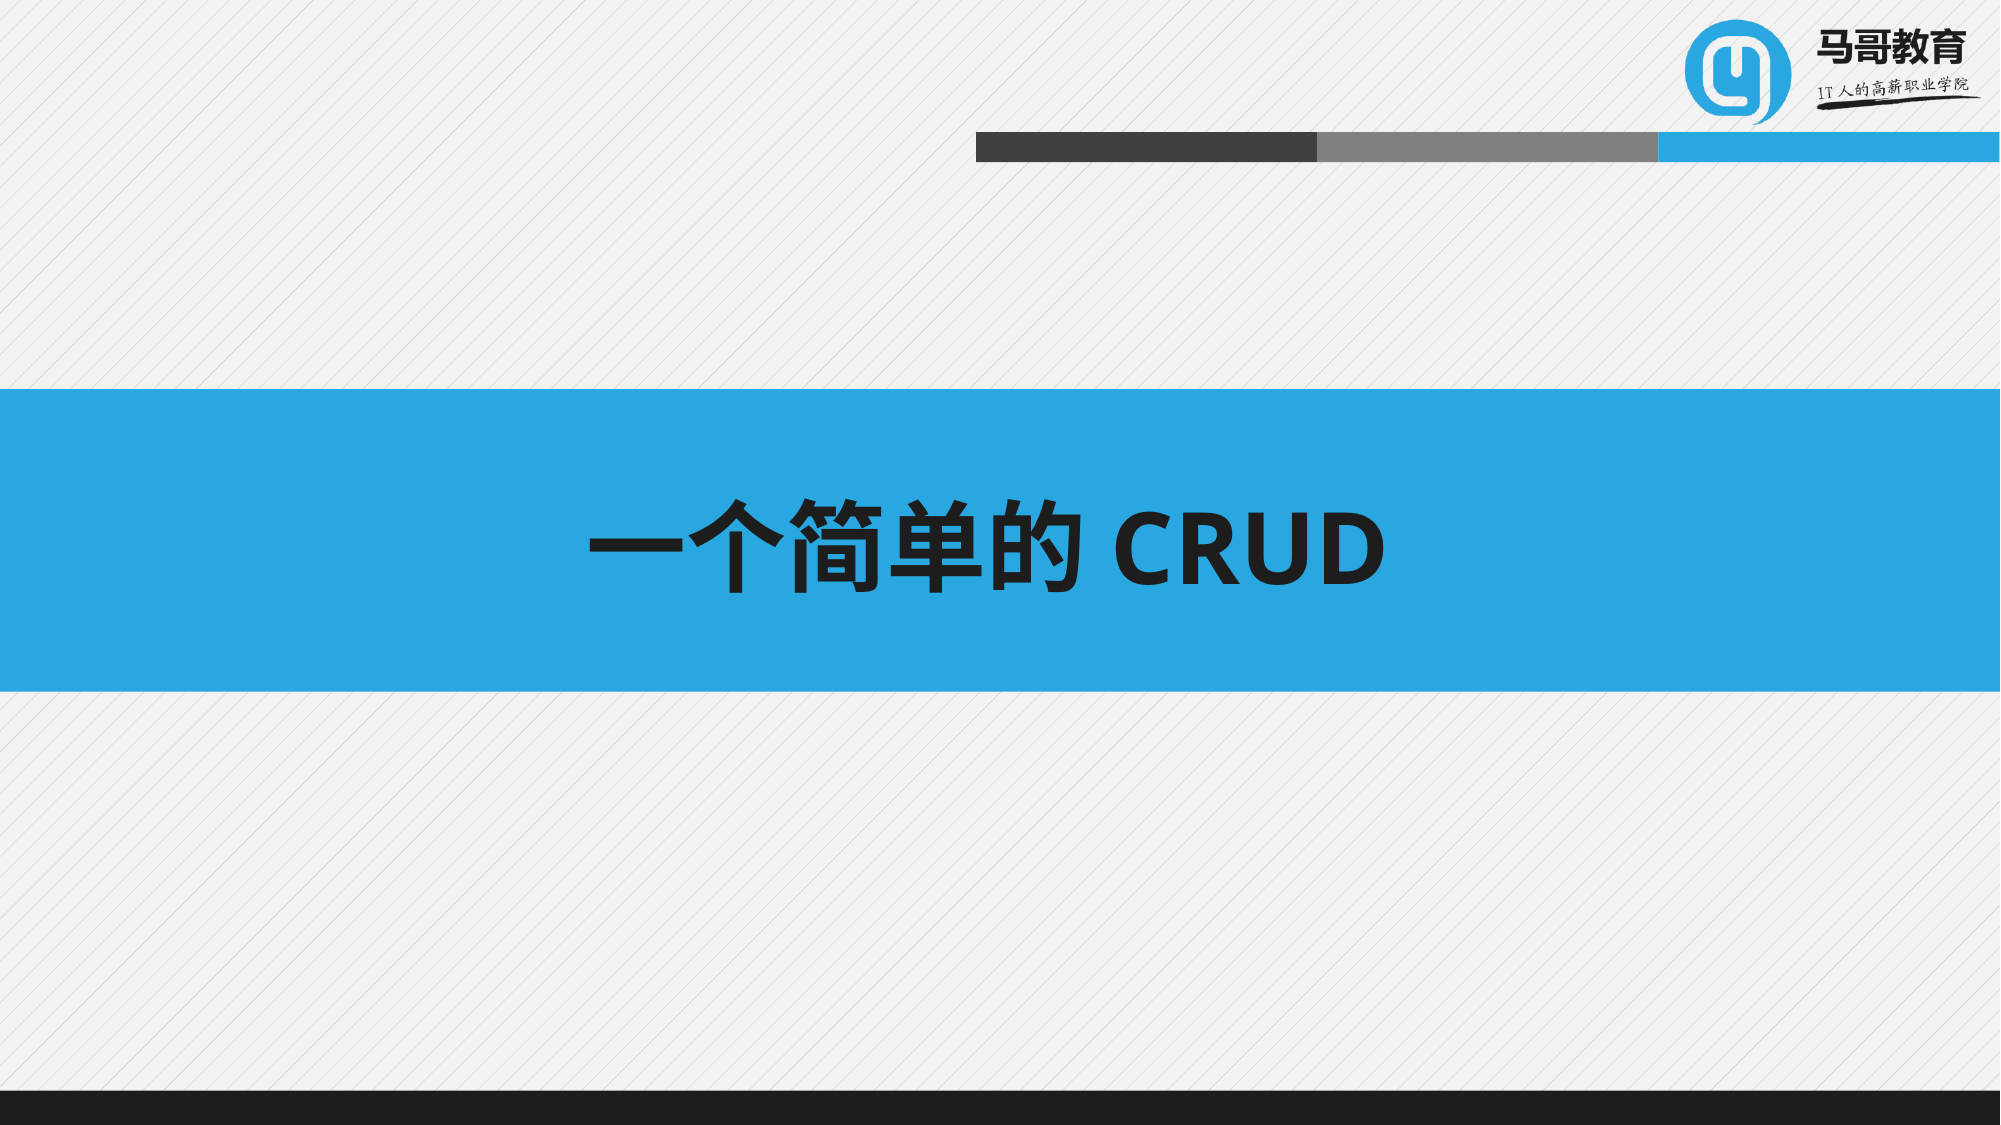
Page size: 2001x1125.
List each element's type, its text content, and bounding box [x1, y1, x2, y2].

picture [1671, 0, 2001, 206]
title 一个简单的CRUD [62, 435, 1915, 653]
